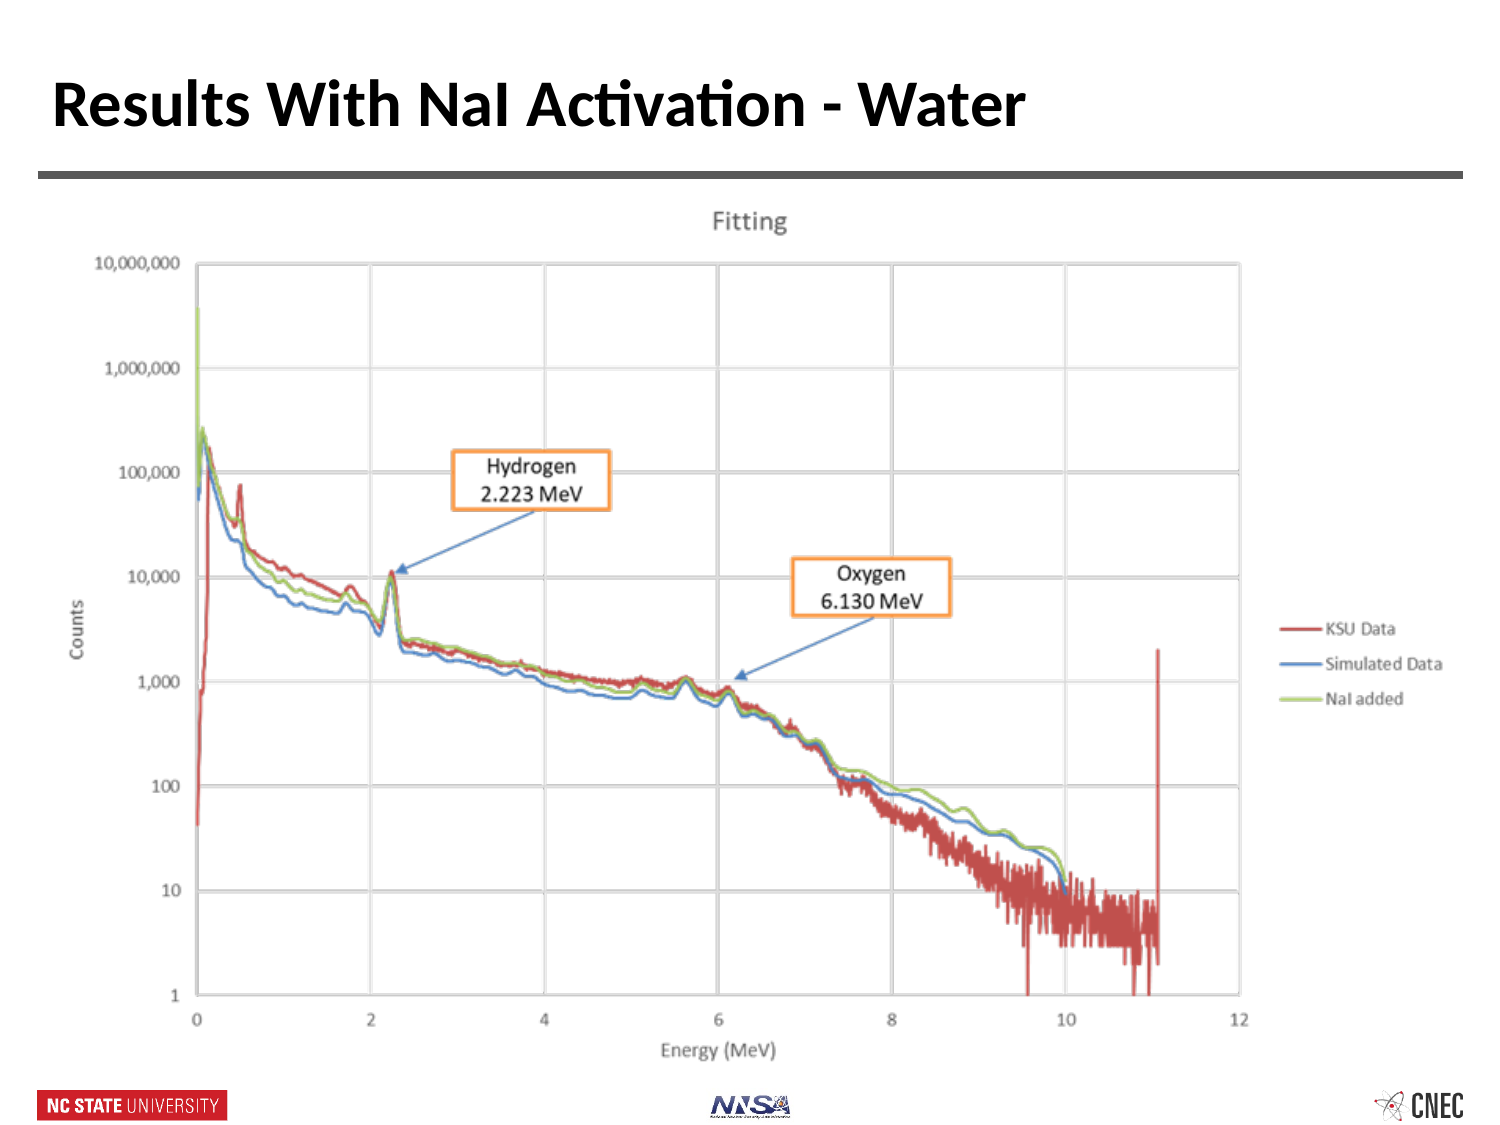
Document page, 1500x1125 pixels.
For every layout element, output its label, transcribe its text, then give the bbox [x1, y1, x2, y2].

title Results With NaI Activation - Water [37, 37, 1463, 163]
picture [1374, 1090, 1463, 1121]
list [37, 187, 1463, 1088]
picture [37, 1090, 228, 1121]
picture [706, 1088, 794, 1123]
